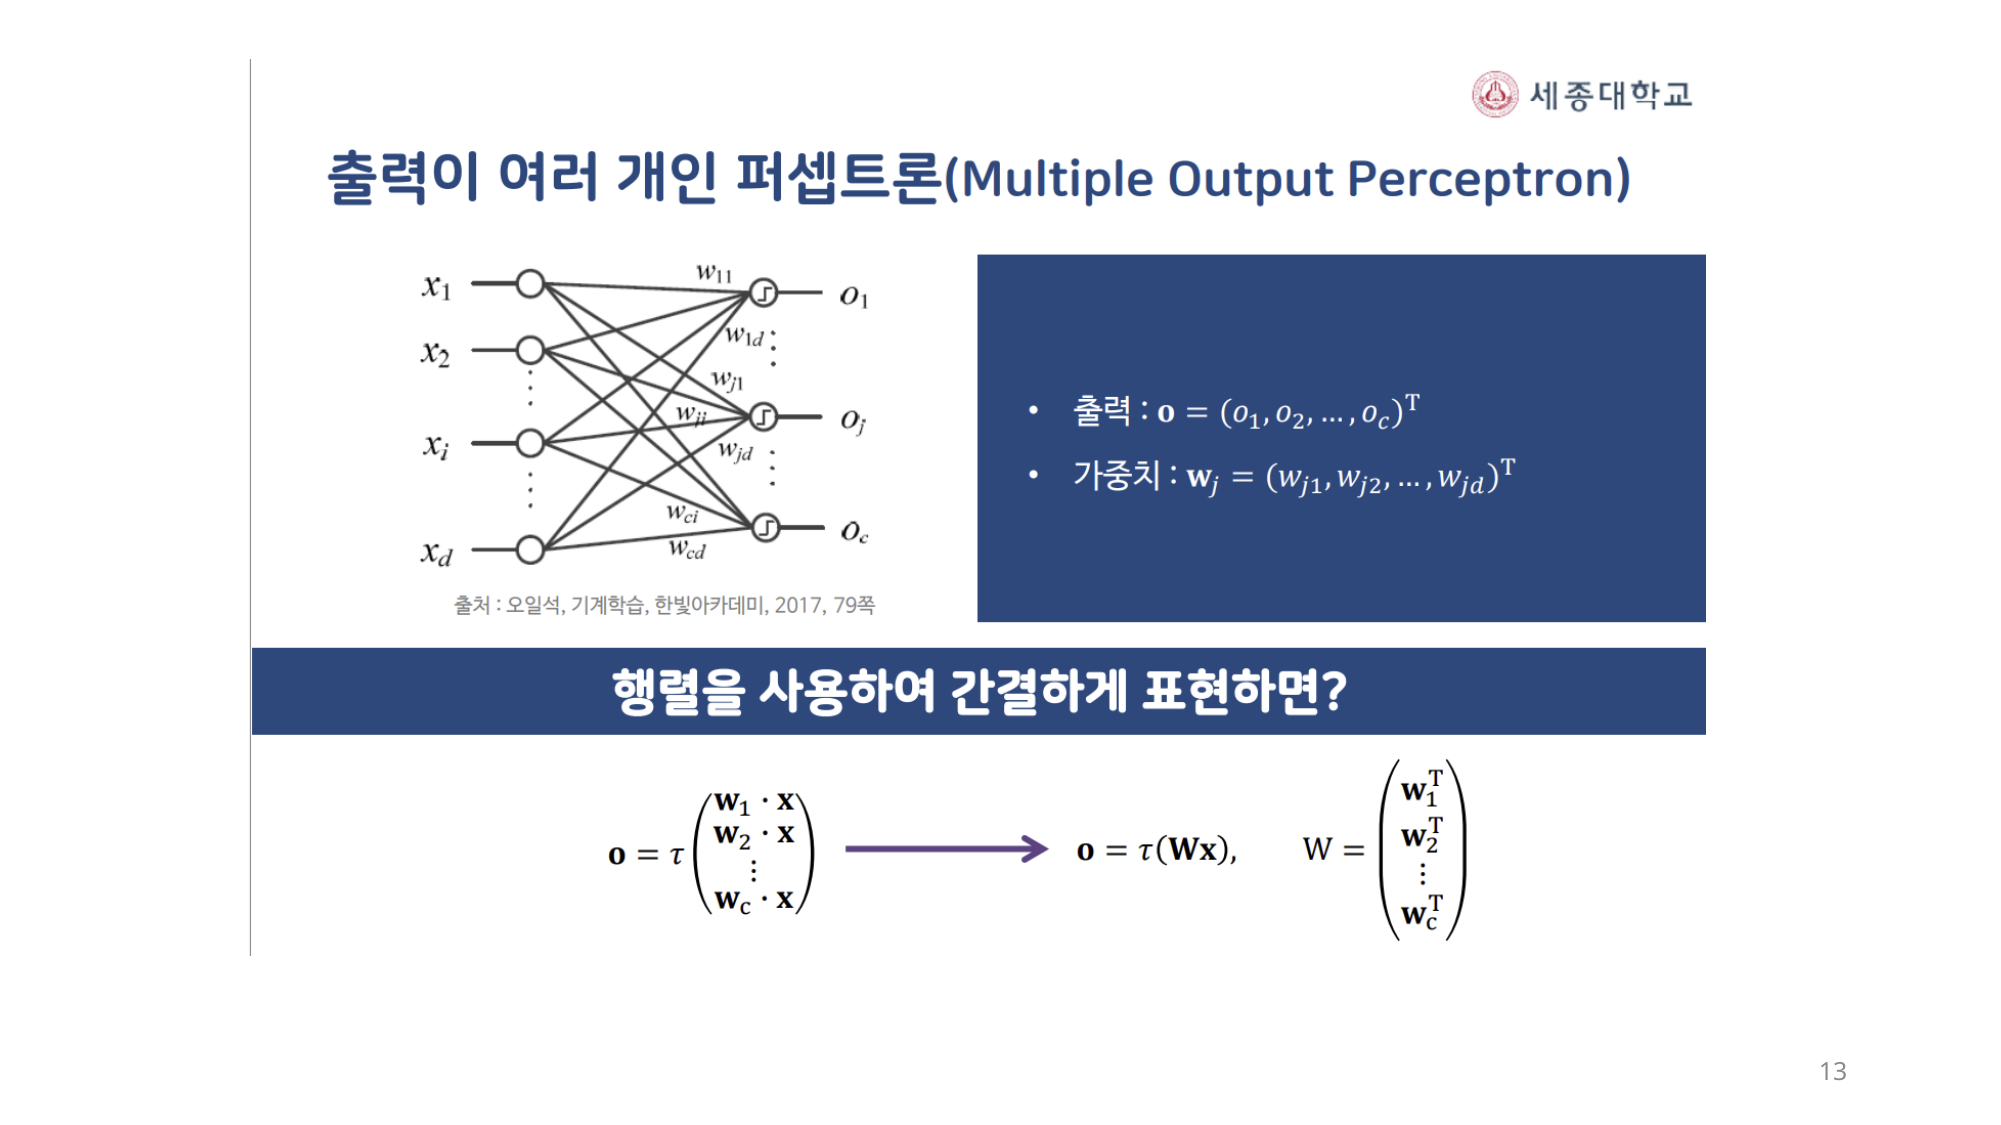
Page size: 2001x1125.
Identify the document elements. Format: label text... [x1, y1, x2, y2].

picture [249, 59, 1706, 956]
slide_number 13 [1412, 1042, 1863, 1103]
